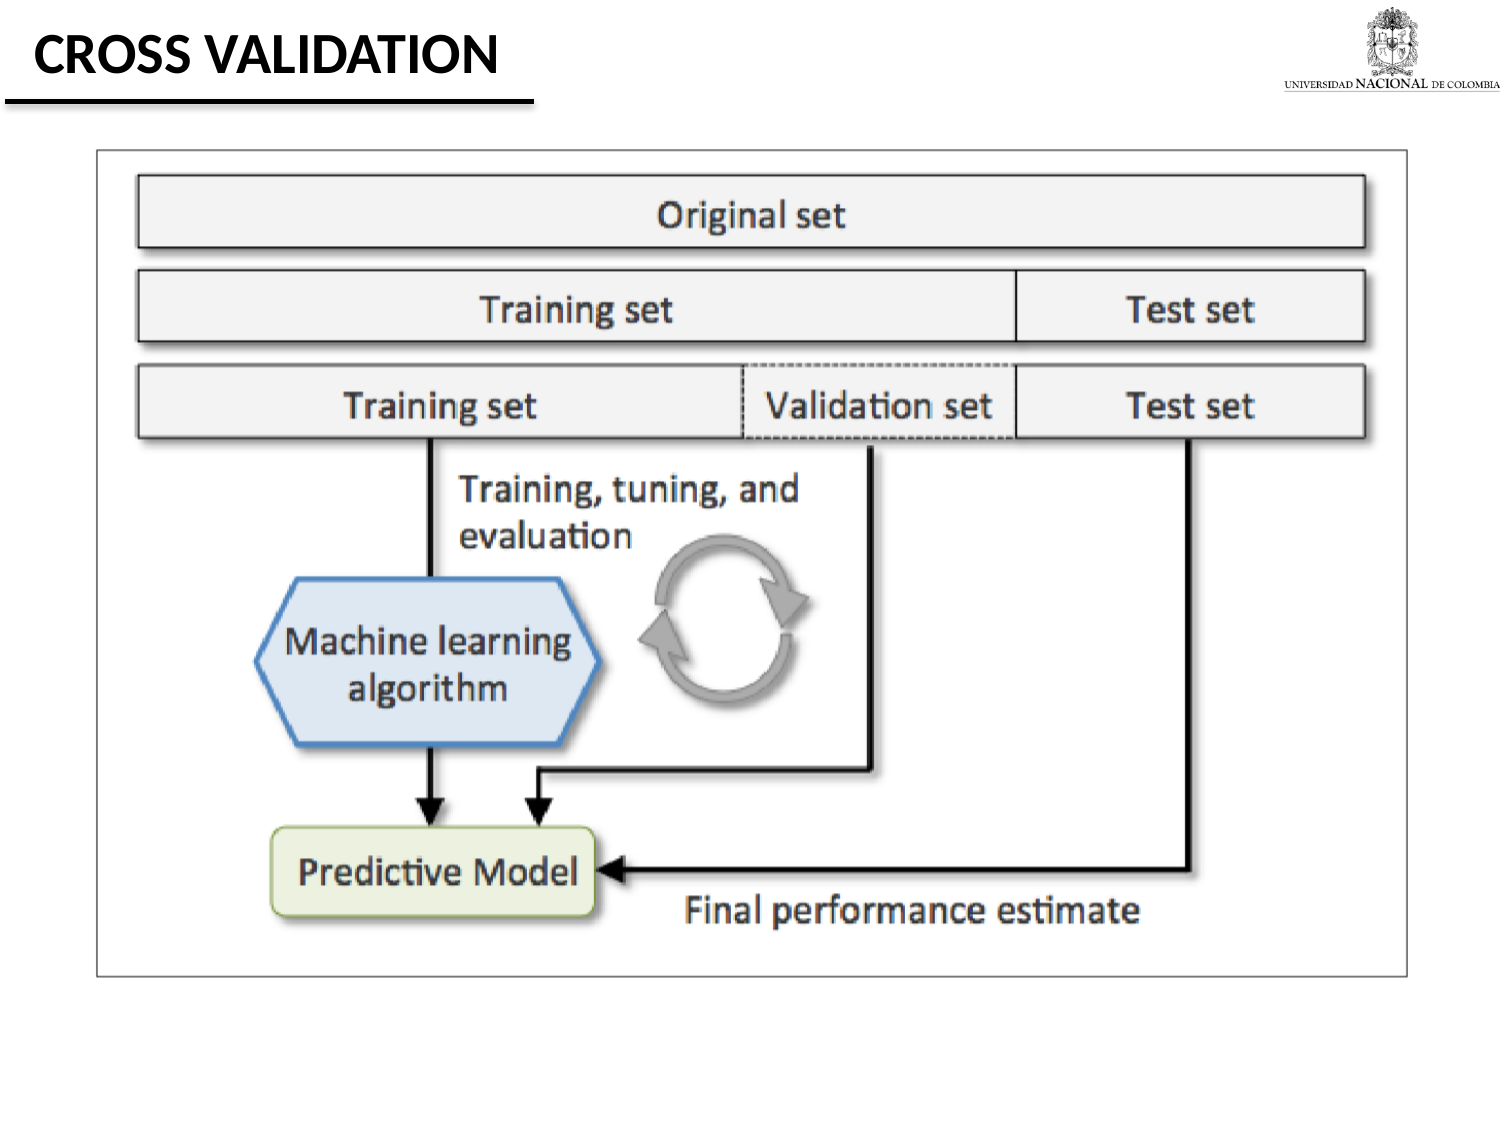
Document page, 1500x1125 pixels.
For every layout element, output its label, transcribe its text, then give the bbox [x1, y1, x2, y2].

picture [1283, 6, 1500, 94]
picture [80, 140, 1420, 985]
text_box CROSS VALIDATION [19, 7, 515, 93]
